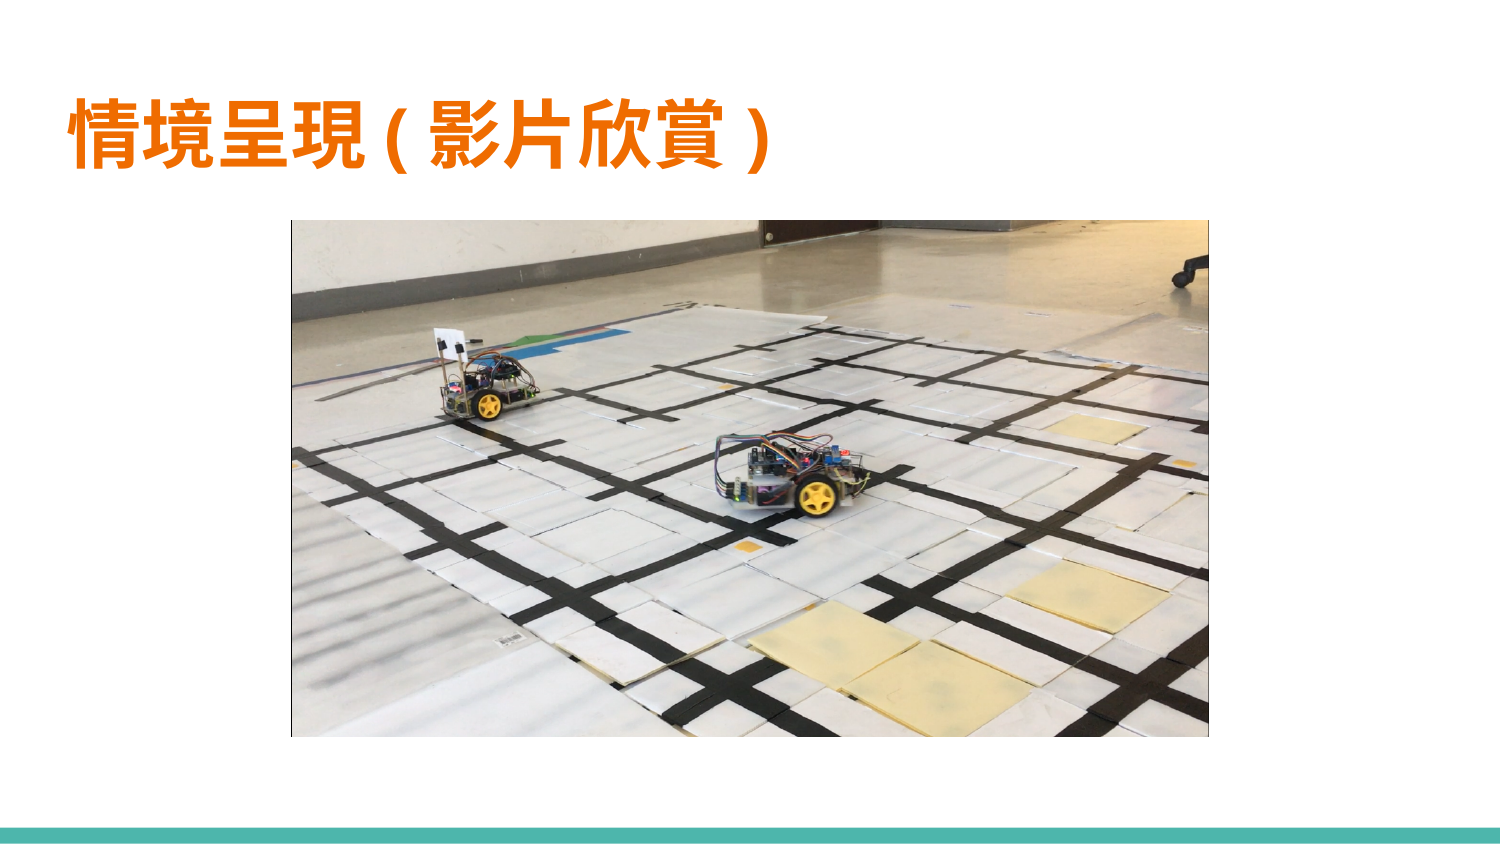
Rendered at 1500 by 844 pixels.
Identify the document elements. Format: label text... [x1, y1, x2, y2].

picture [291, 220, 1209, 737]
title 情境呈現(影片欣賞) [51, 72, 1449, 189]
